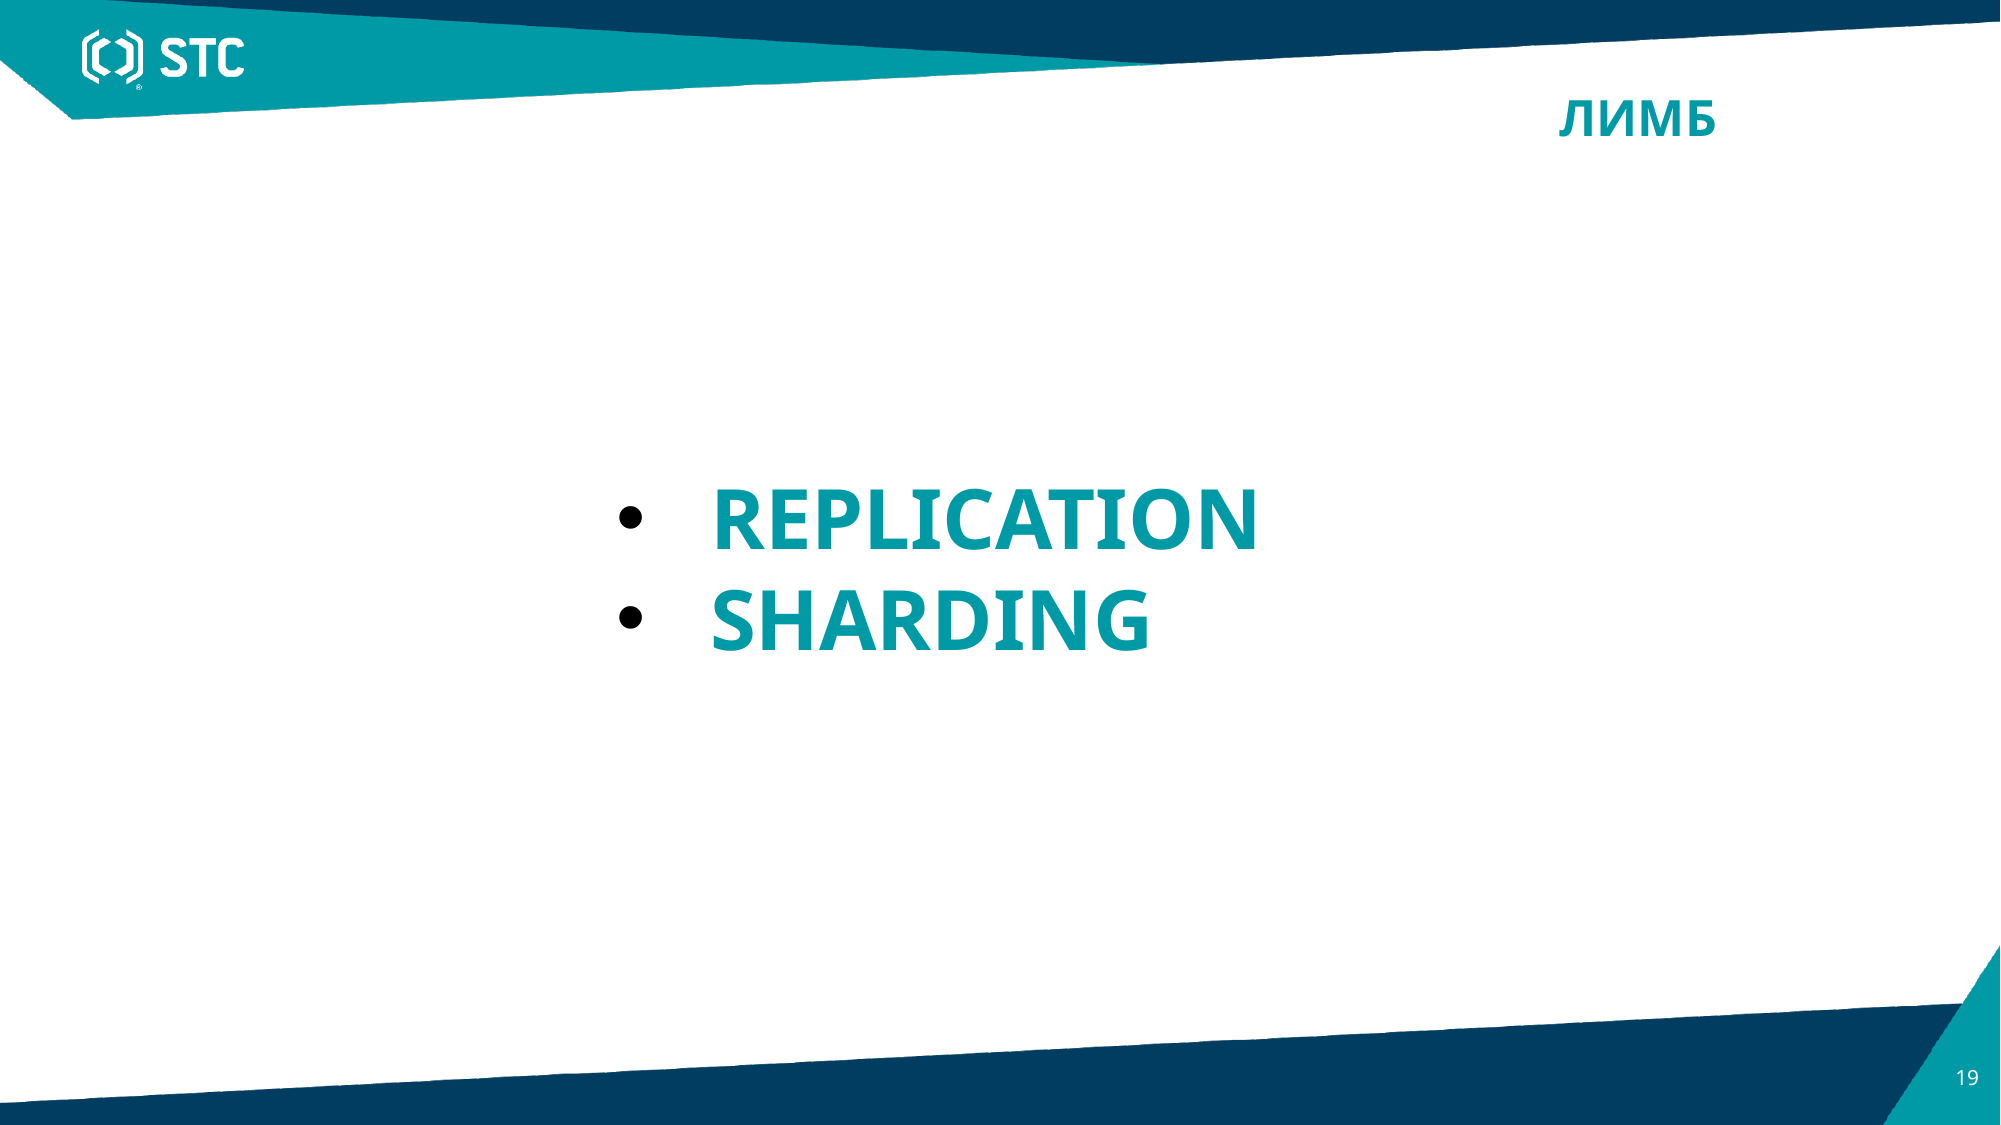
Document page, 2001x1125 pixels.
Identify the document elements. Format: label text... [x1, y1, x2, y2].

text_box REPLICATION SHARDING [601, 459, 1399, 666]
picture [0, 0, 2000, 1125]
text_box ЛИМБ [1448, 78, 1733, 161]
